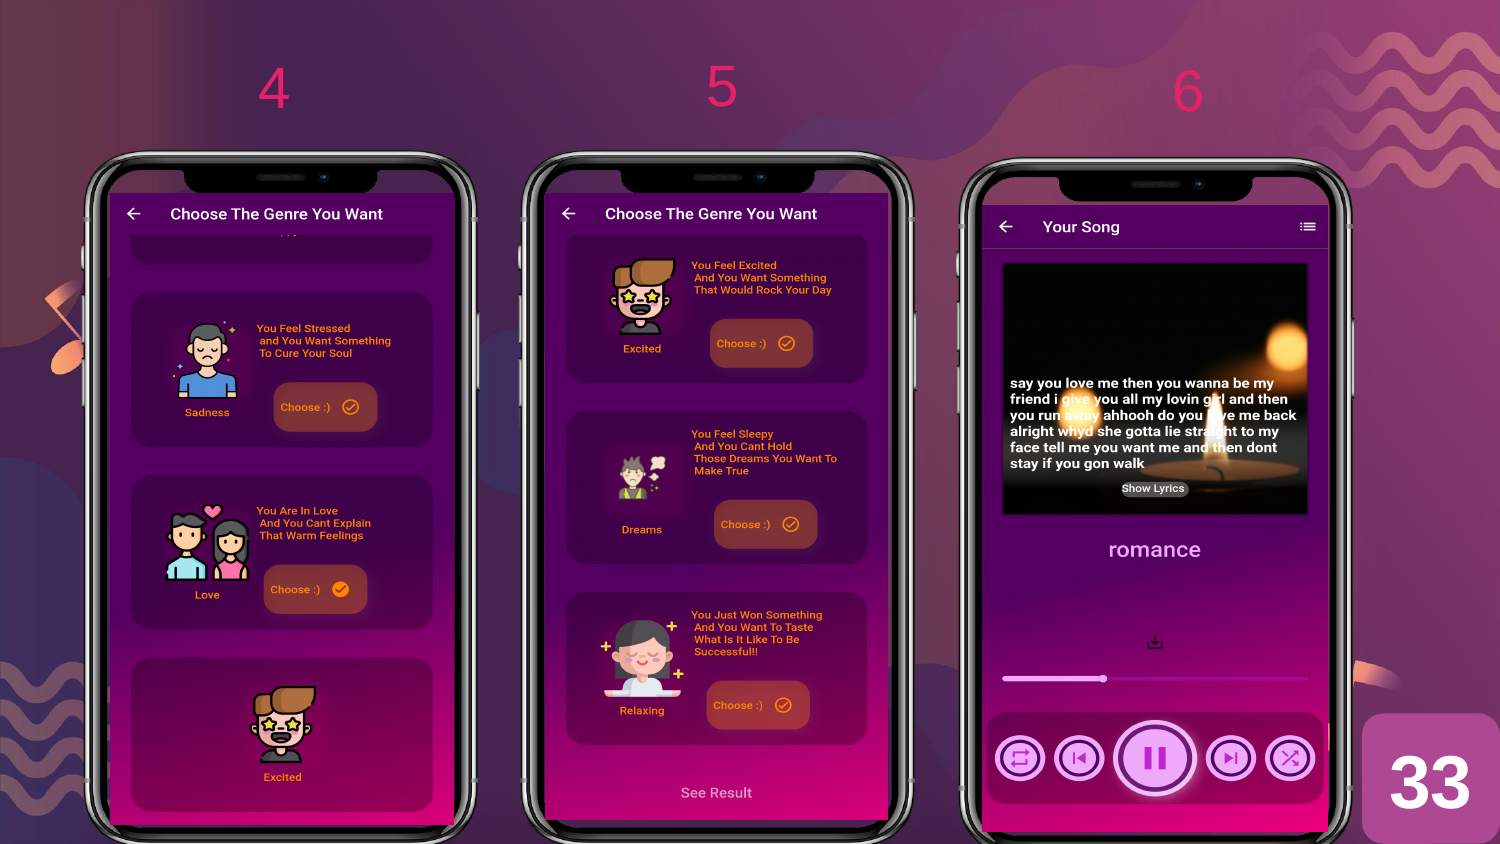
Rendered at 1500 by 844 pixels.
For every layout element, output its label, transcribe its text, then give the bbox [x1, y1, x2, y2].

text_box 5 [489, 41, 956, 126]
text_box 4 [41, 42, 508, 128]
picture [1490, 834, 1500, 844]
picture [0, 0, 1500, 844]
text_box 6 [955, 45, 1423, 131]
text_box 33 [1418, 711, 1500, 844]
